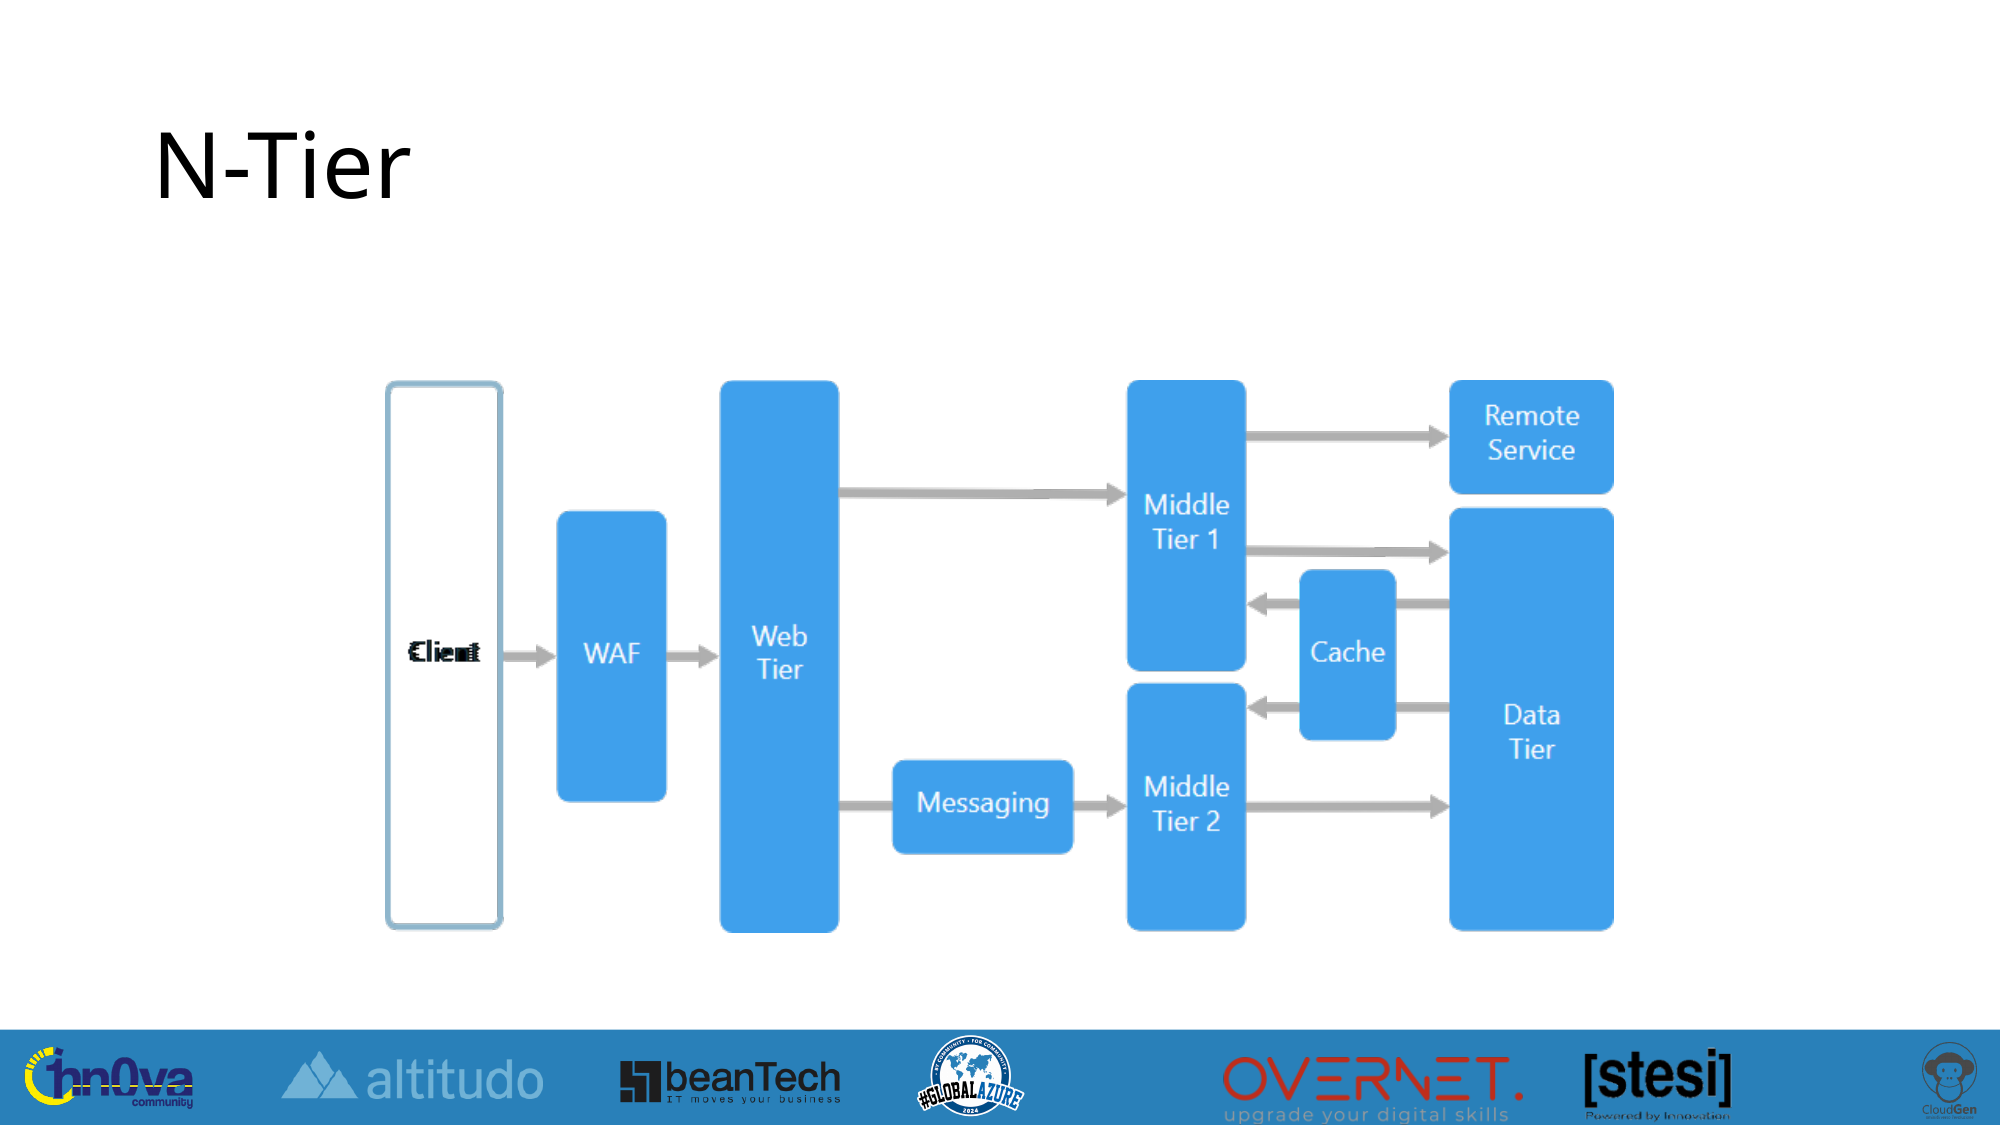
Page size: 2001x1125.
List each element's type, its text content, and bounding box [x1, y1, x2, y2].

picture [264, 1026, 864, 1125]
picture [1912, 1034, 1985, 1125]
picture [22, 1042, 199, 1114]
picture [1206, 1027, 1751, 1125]
title N-Tier [137, 59, 1863, 278]
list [385, 380, 1614, 933]
picture [905, 1030, 1028, 1125]
